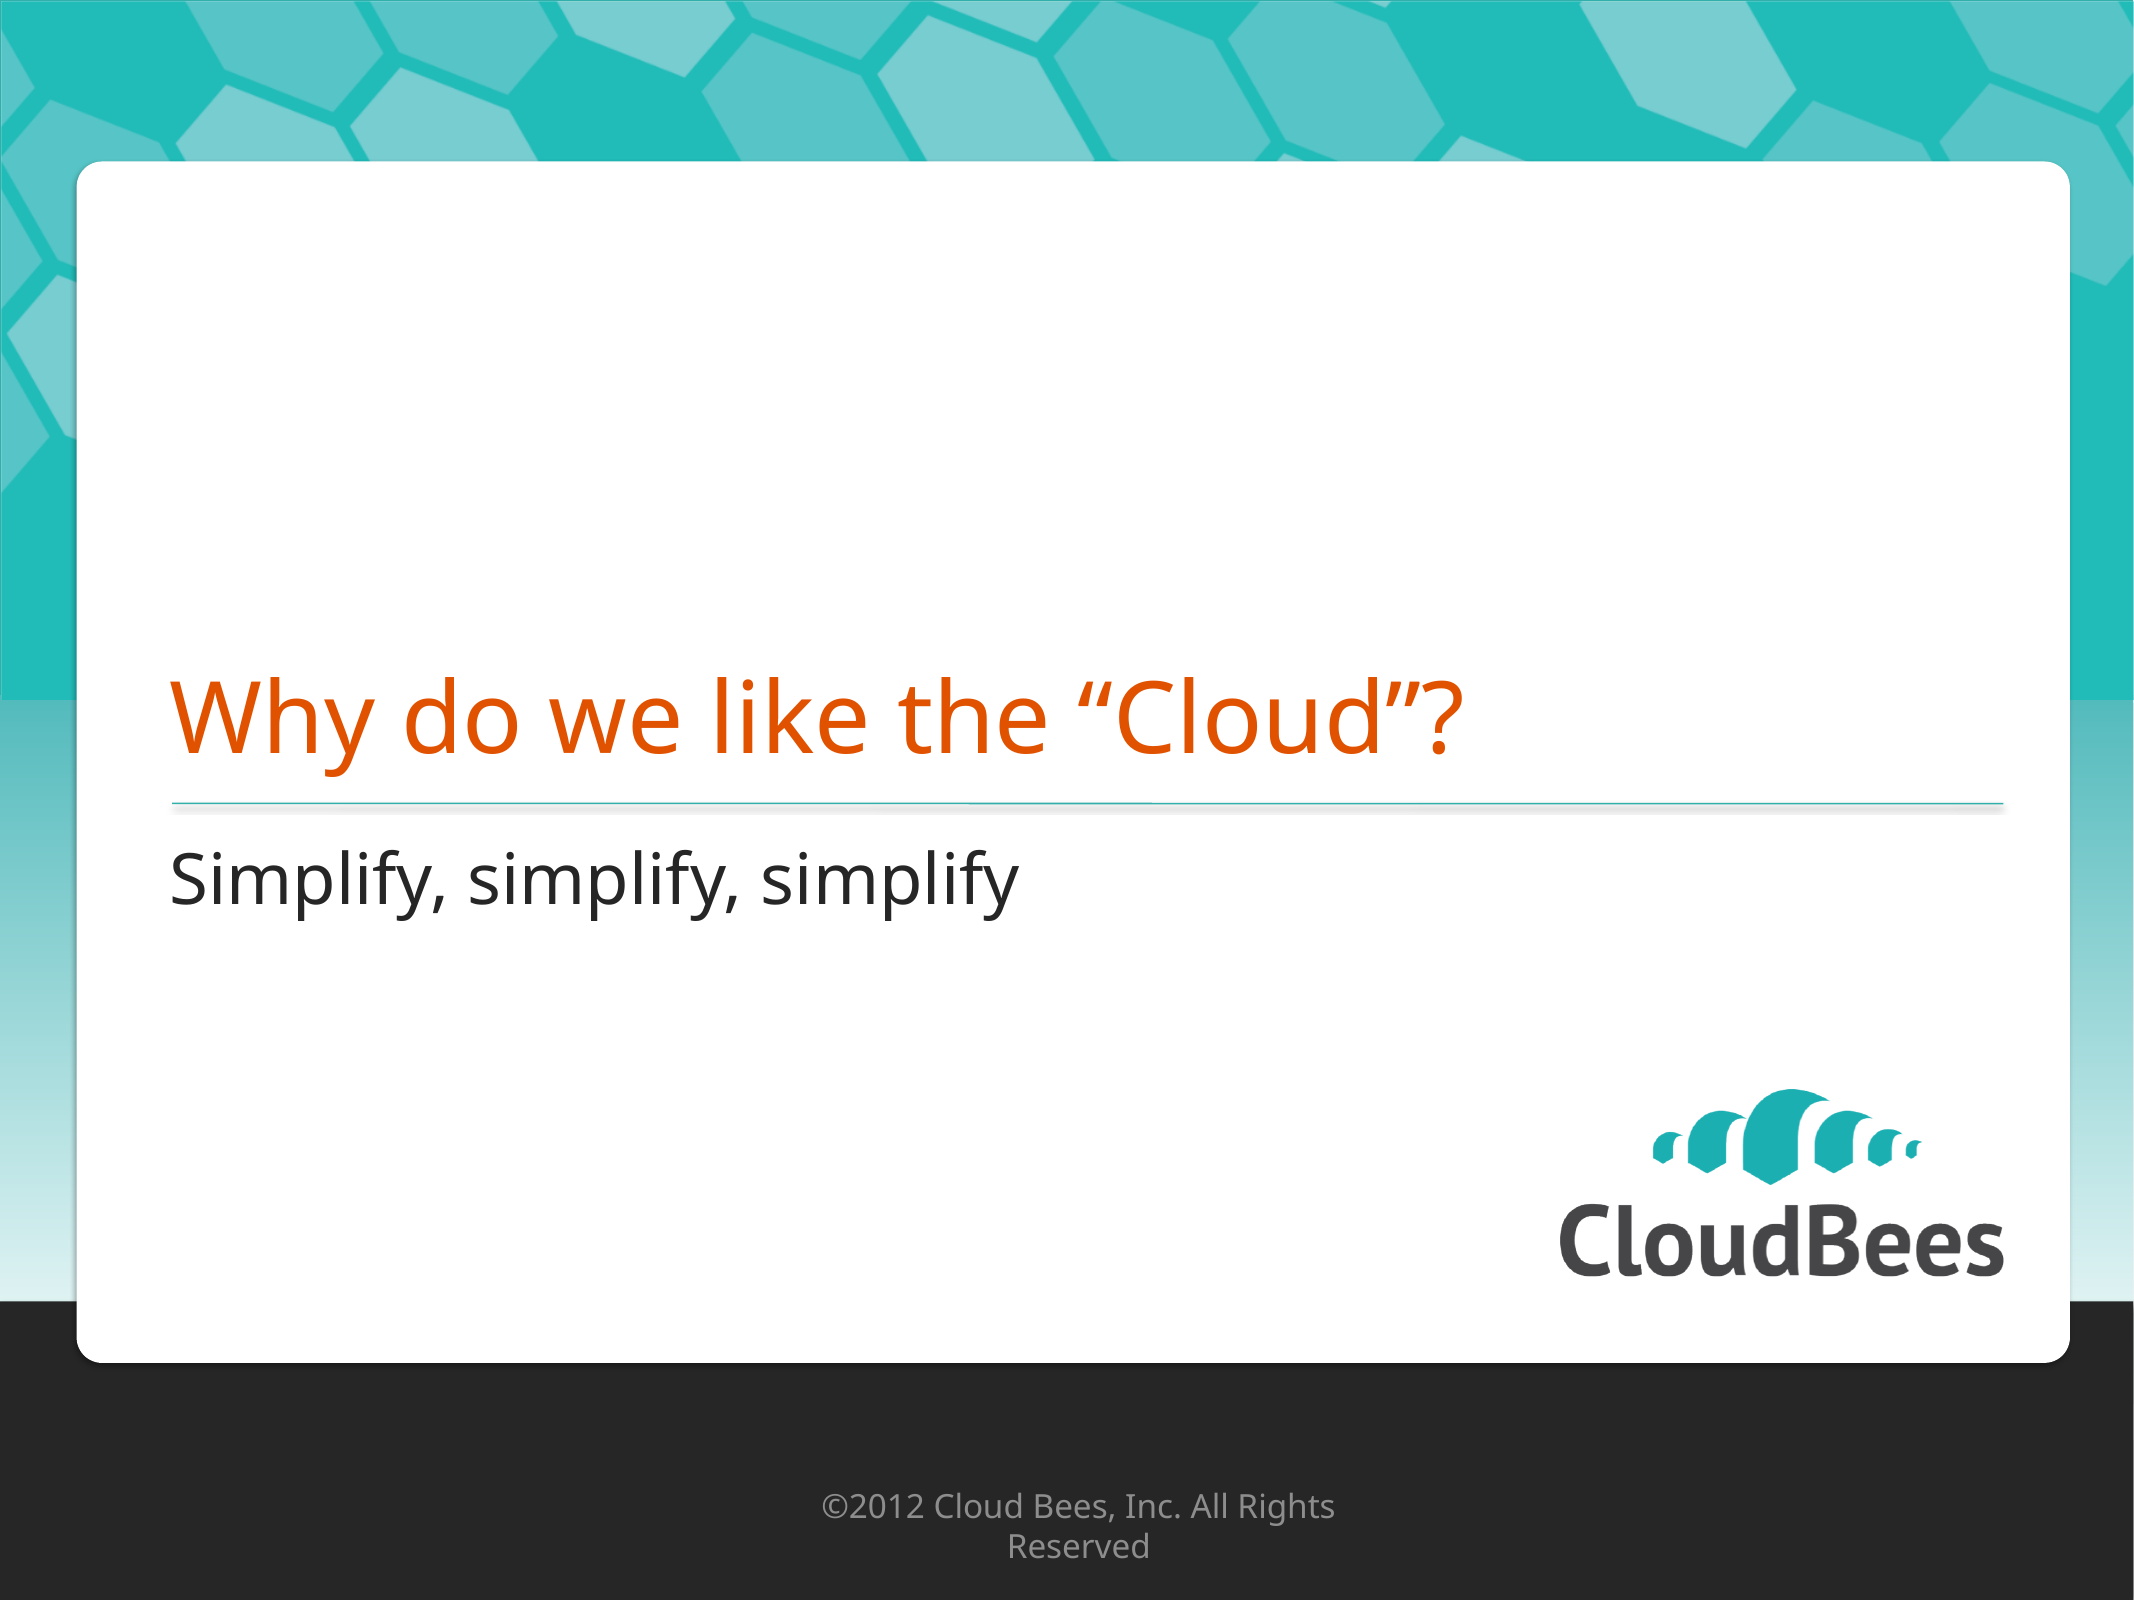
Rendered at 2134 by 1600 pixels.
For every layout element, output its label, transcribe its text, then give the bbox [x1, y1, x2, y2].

title Why do we like the “Cloud”? [147, 440, 2004, 785]
subtitle Simplify, simplify, simplify [147, 822, 2004, 931]
picture [2, 2, 2132, 700]
footer ©2012 Cloud Bees, Inc. All Rights Reserved [728, 1482, 1429, 1569]
picture [1559, 1088, 2004, 1277]
